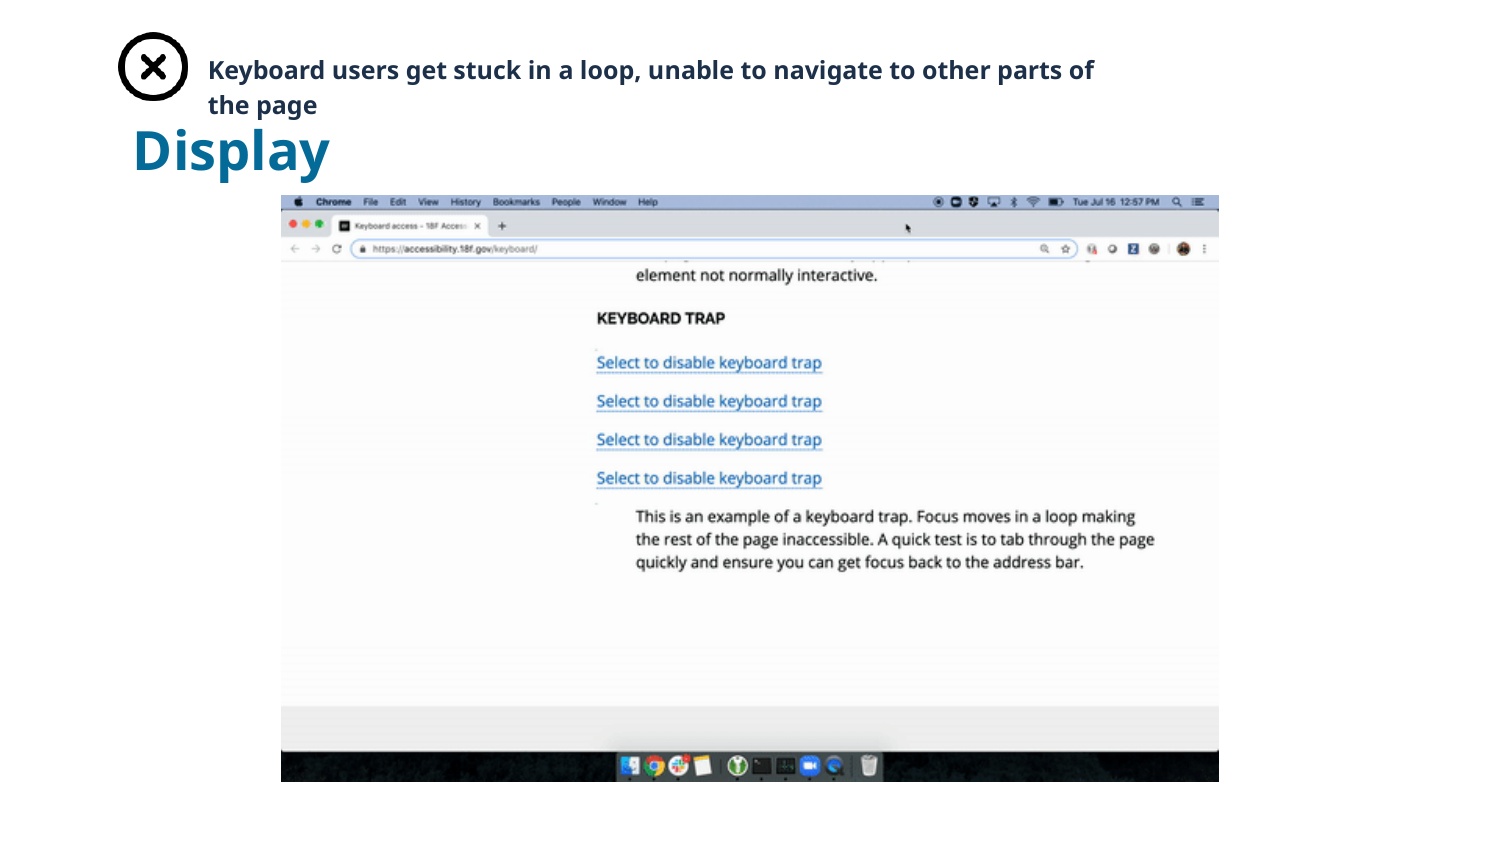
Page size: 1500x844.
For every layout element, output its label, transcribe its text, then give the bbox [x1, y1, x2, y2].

title Display [117, 101, 712, 196]
picture [118, 31, 188, 102]
picture [281, 194, 1219, 782]
subtitle Keyboard users get stuck in a loop, unable to navigate to other parts of the page [192, 30, 1154, 140]
